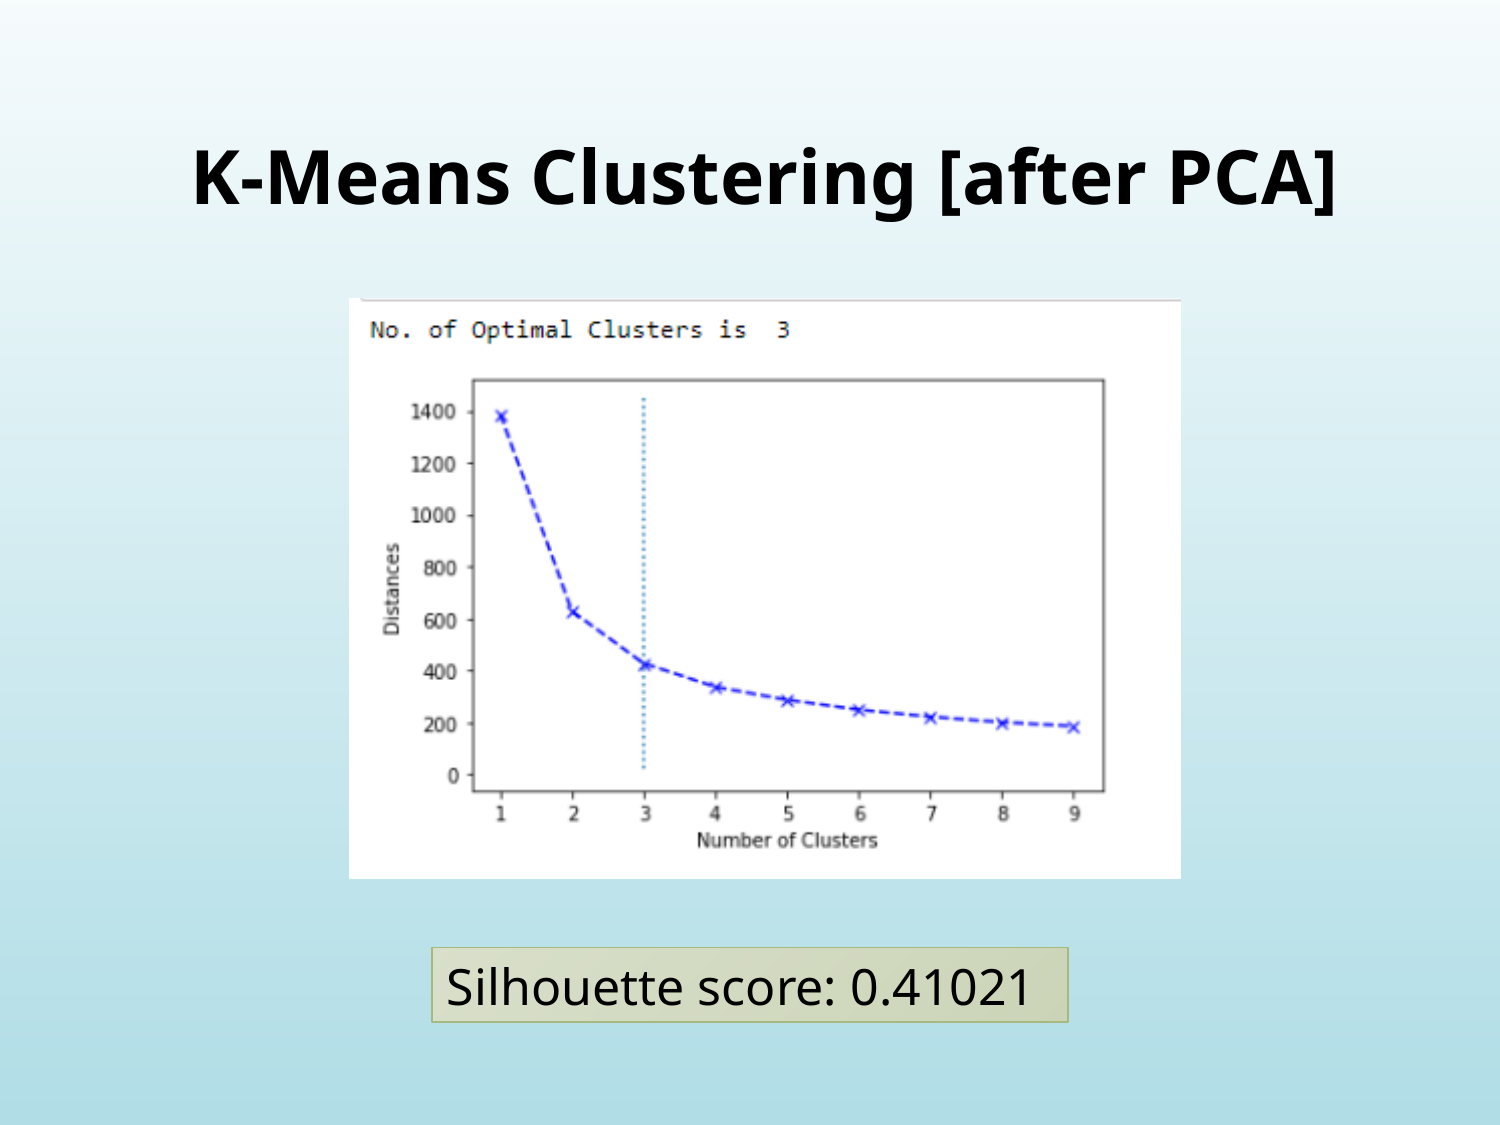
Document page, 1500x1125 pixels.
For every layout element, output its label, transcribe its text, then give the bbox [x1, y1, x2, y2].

picture [349, 297, 1181, 879]
text_box Silhouette score: 0.41021 [431, 947, 1069, 1023]
text_box K-Means Clustering [after PCA] [150, 122, 1380, 228]
